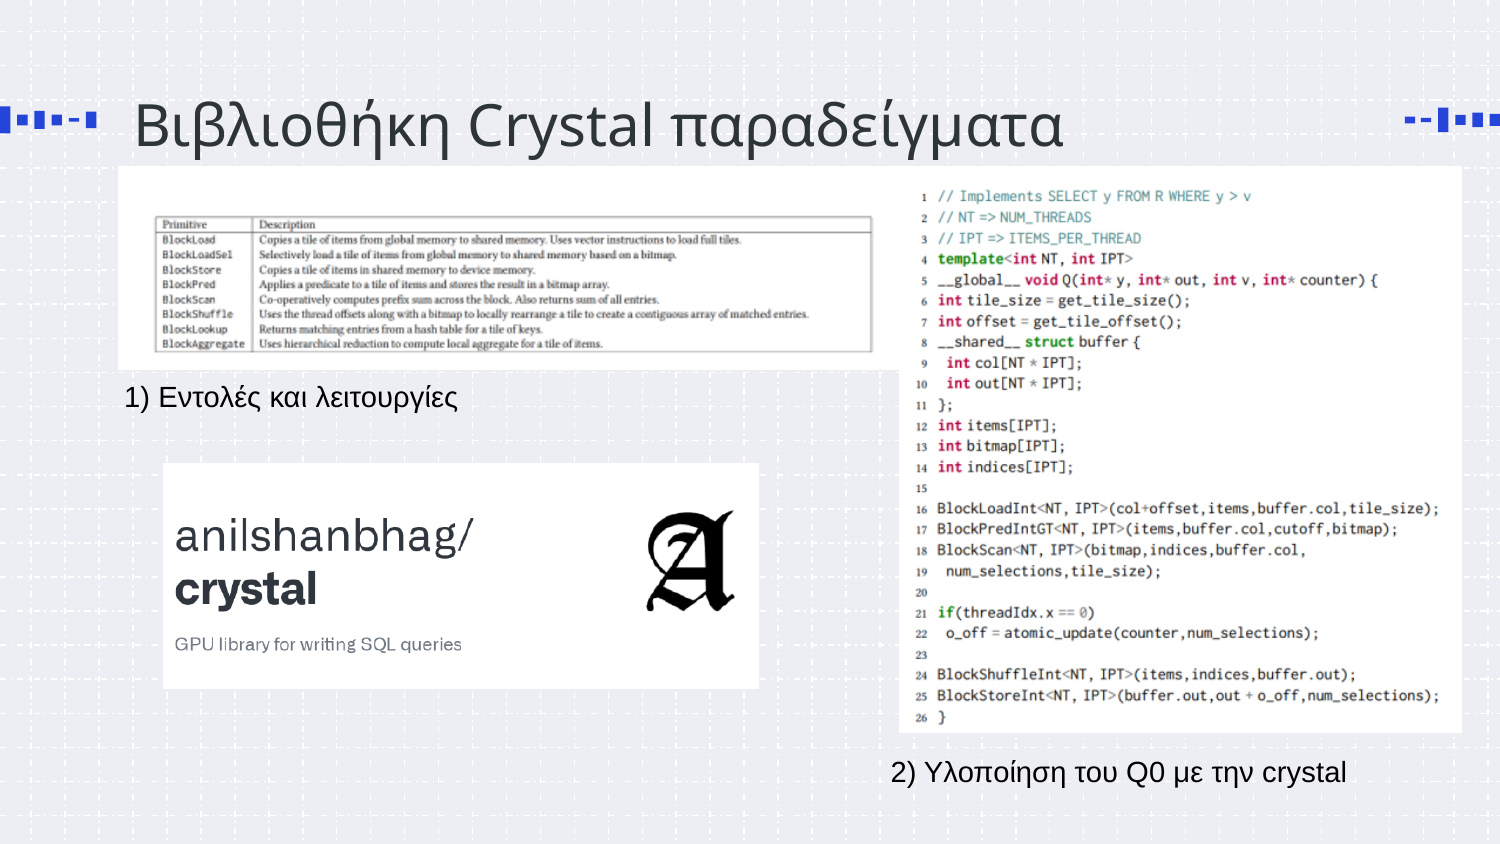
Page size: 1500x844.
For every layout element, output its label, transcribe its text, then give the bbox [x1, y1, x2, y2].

title Βιβλιοθήκη Crystal παραδείγματα [118, 72, 1382, 165]
picture [117, 166, 1462, 733]
picture [163, 463, 759, 689]
text_box 2) Υλοποίηση του Q0 με την crystal [875, 745, 1485, 796]
text_box 1) Εντολές και λειτουργίες [109, 371, 719, 422]
